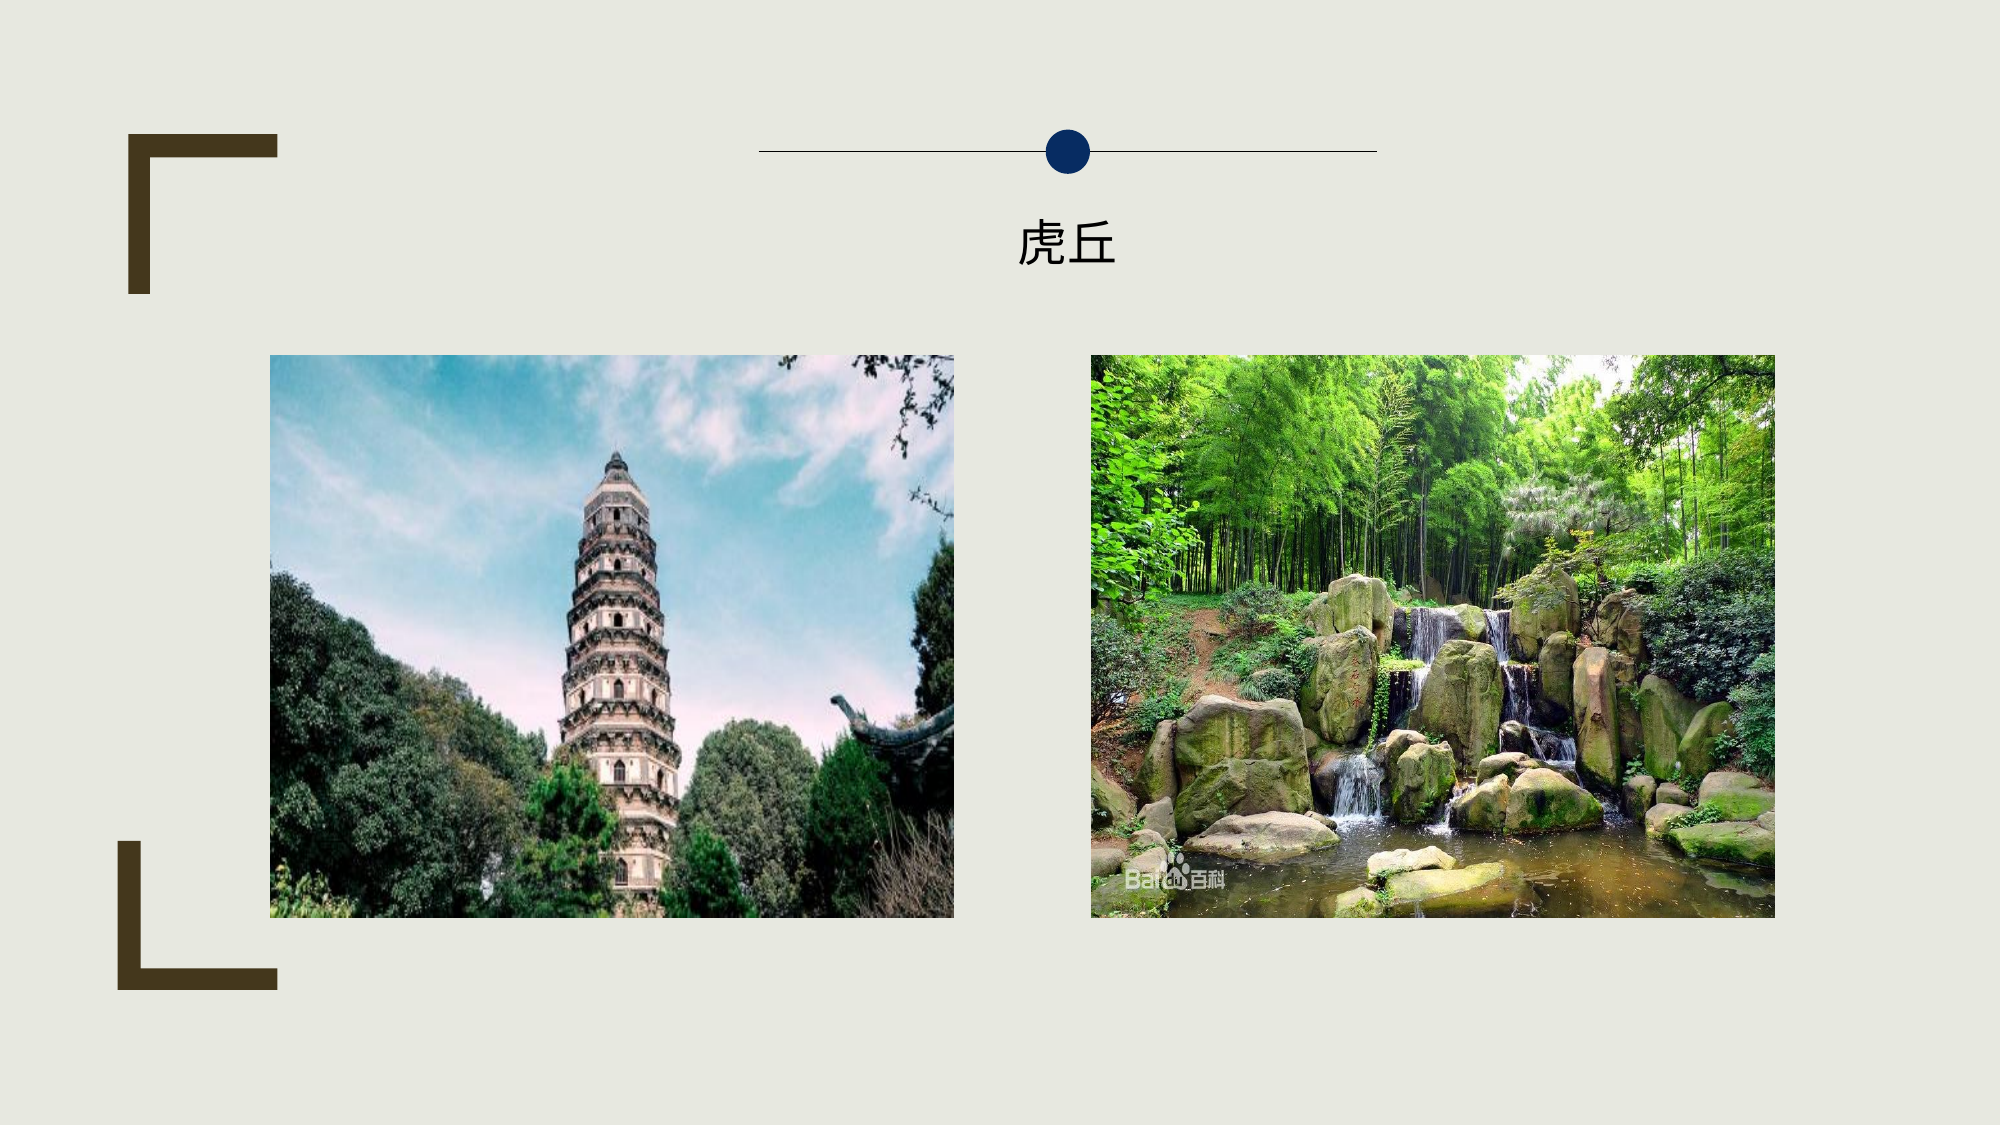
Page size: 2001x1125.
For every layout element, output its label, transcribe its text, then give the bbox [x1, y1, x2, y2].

picture [270, 355, 954, 918]
picture [1091, 355, 1775, 918]
text_box [117, 840, 278, 991]
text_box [758, 129, 1378, 174]
text_box [127, 133, 278, 295]
text_box 虎丘 [813, 204, 1323, 279]
